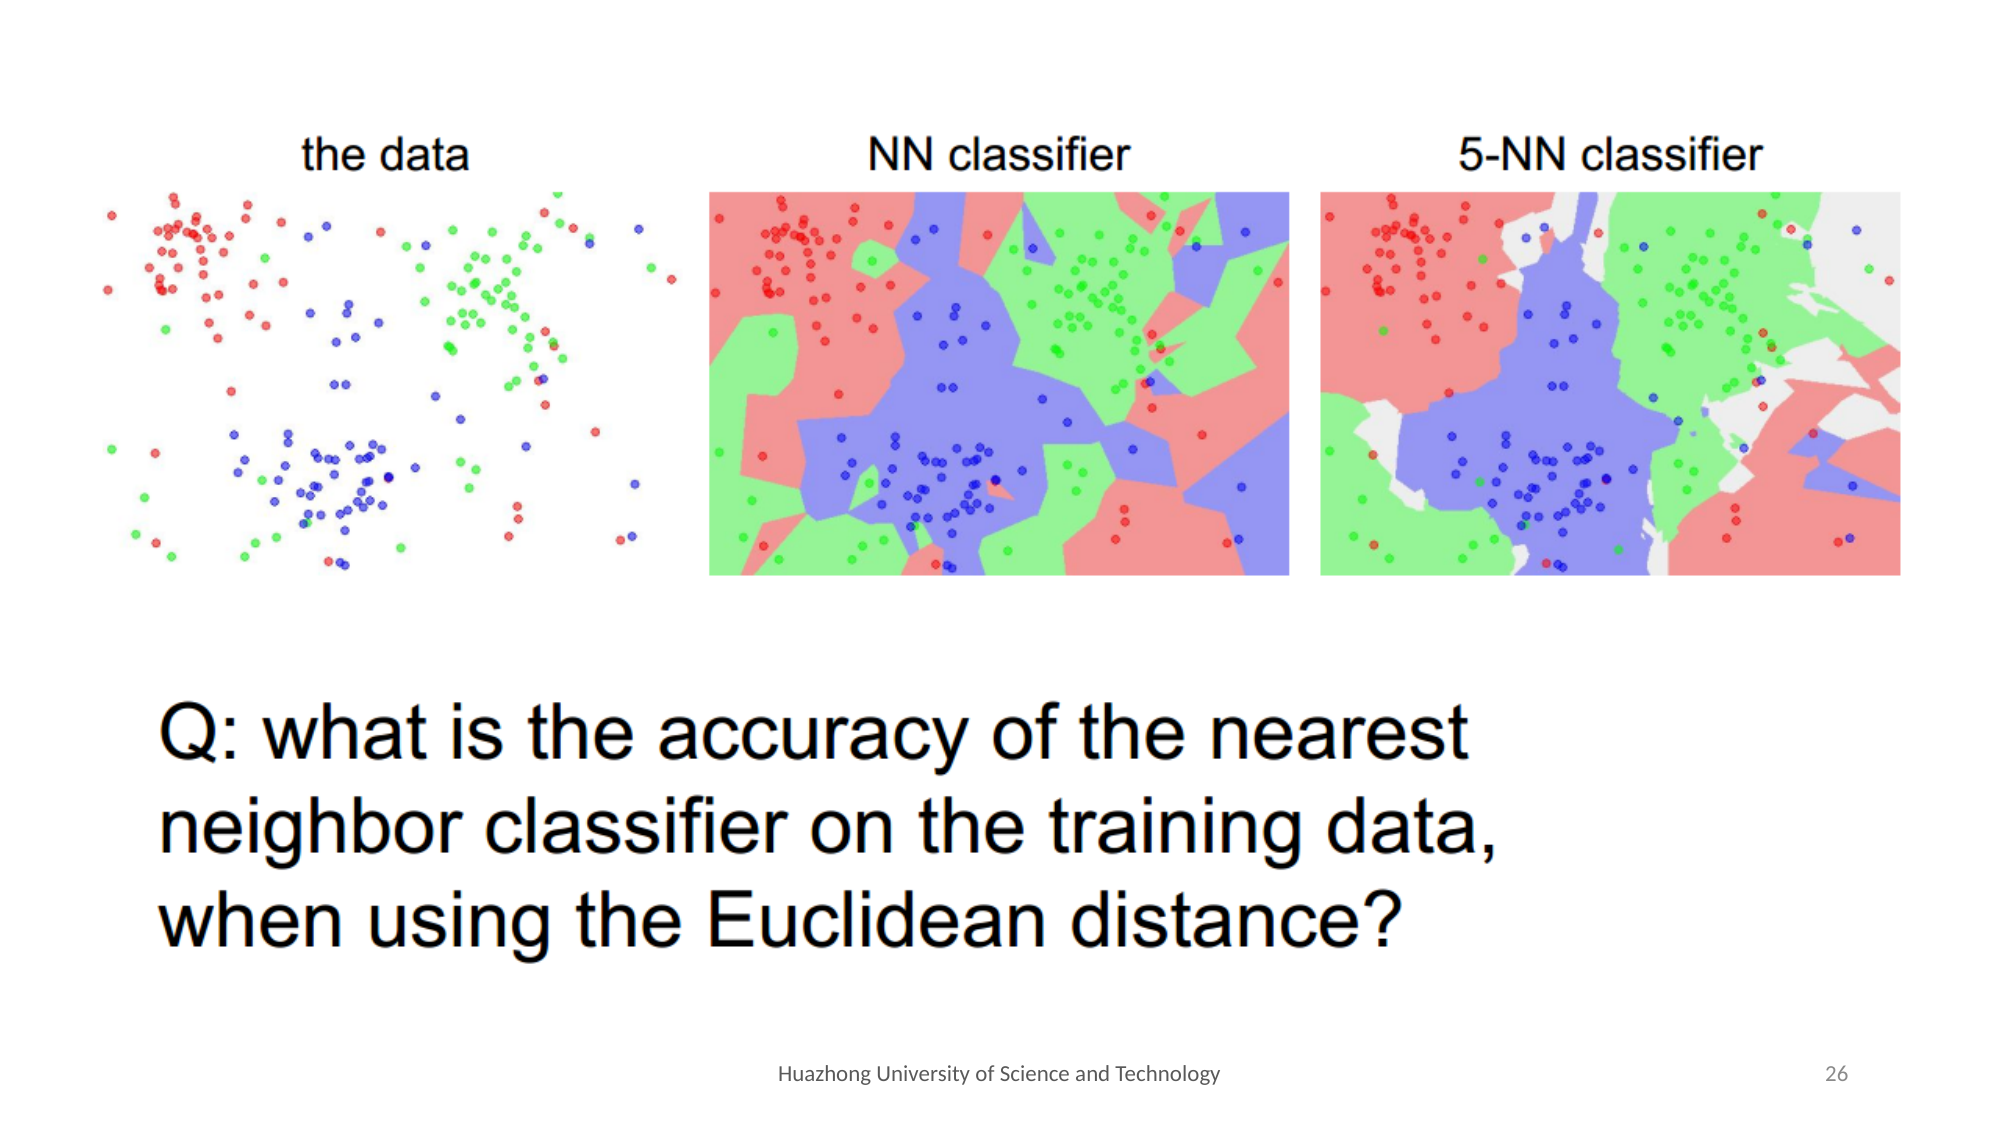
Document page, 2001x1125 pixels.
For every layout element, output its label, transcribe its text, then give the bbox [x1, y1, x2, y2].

slide_number 26 [1413, 1042, 1864, 1103]
footer Huazhong University of Science and Technology [662, 1042, 1338, 1103]
picture [67, 89, 1933, 1010]
